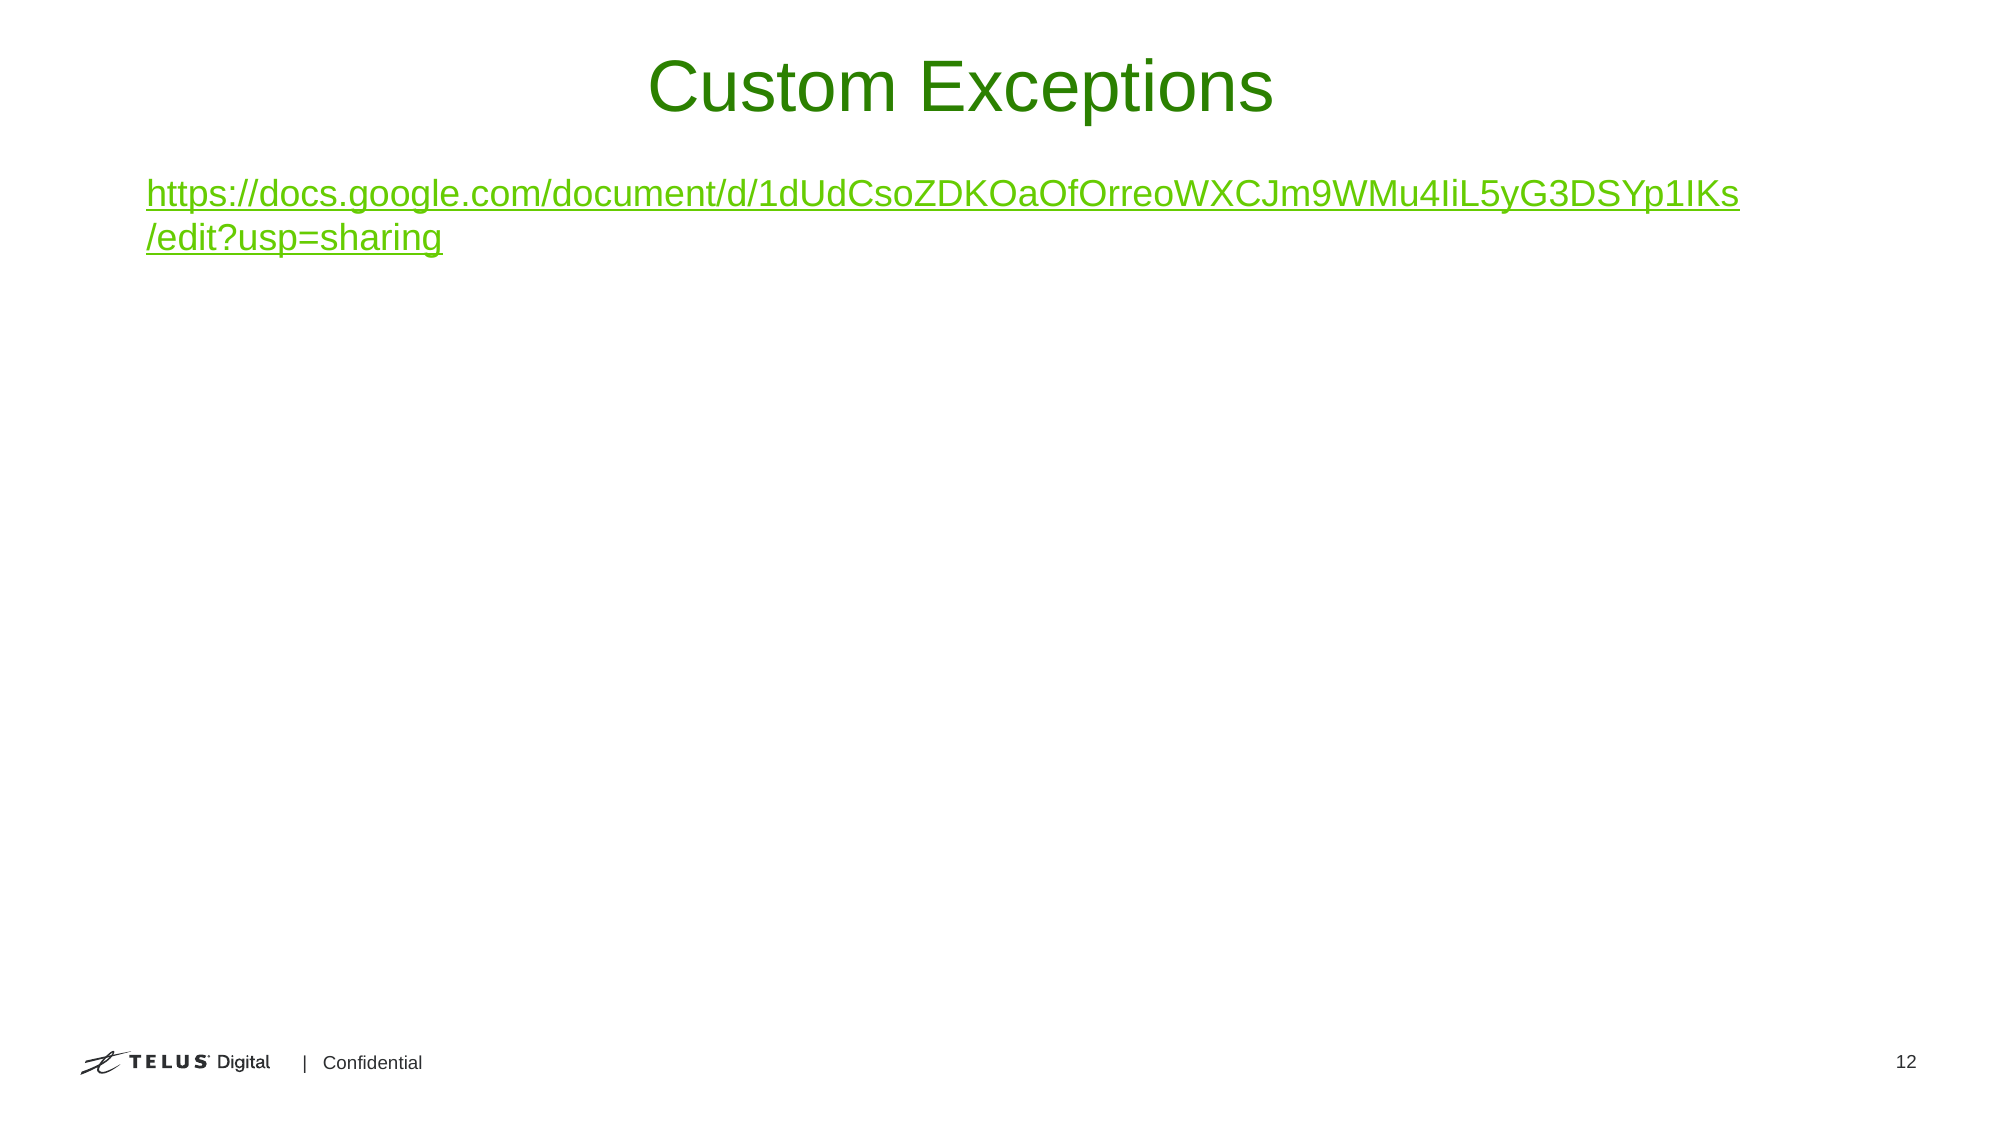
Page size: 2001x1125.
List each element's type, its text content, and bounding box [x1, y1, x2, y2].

title Custom Exceptions [68, 48, 1834, 136]
list https://docs.google.com/document/d/1dUdCsoZDKOaOfOrreoWXCJm9WMu4IiL5yG3DSYp1IKs/edit?usp=sharing [68, 162, 1742, 1024]
